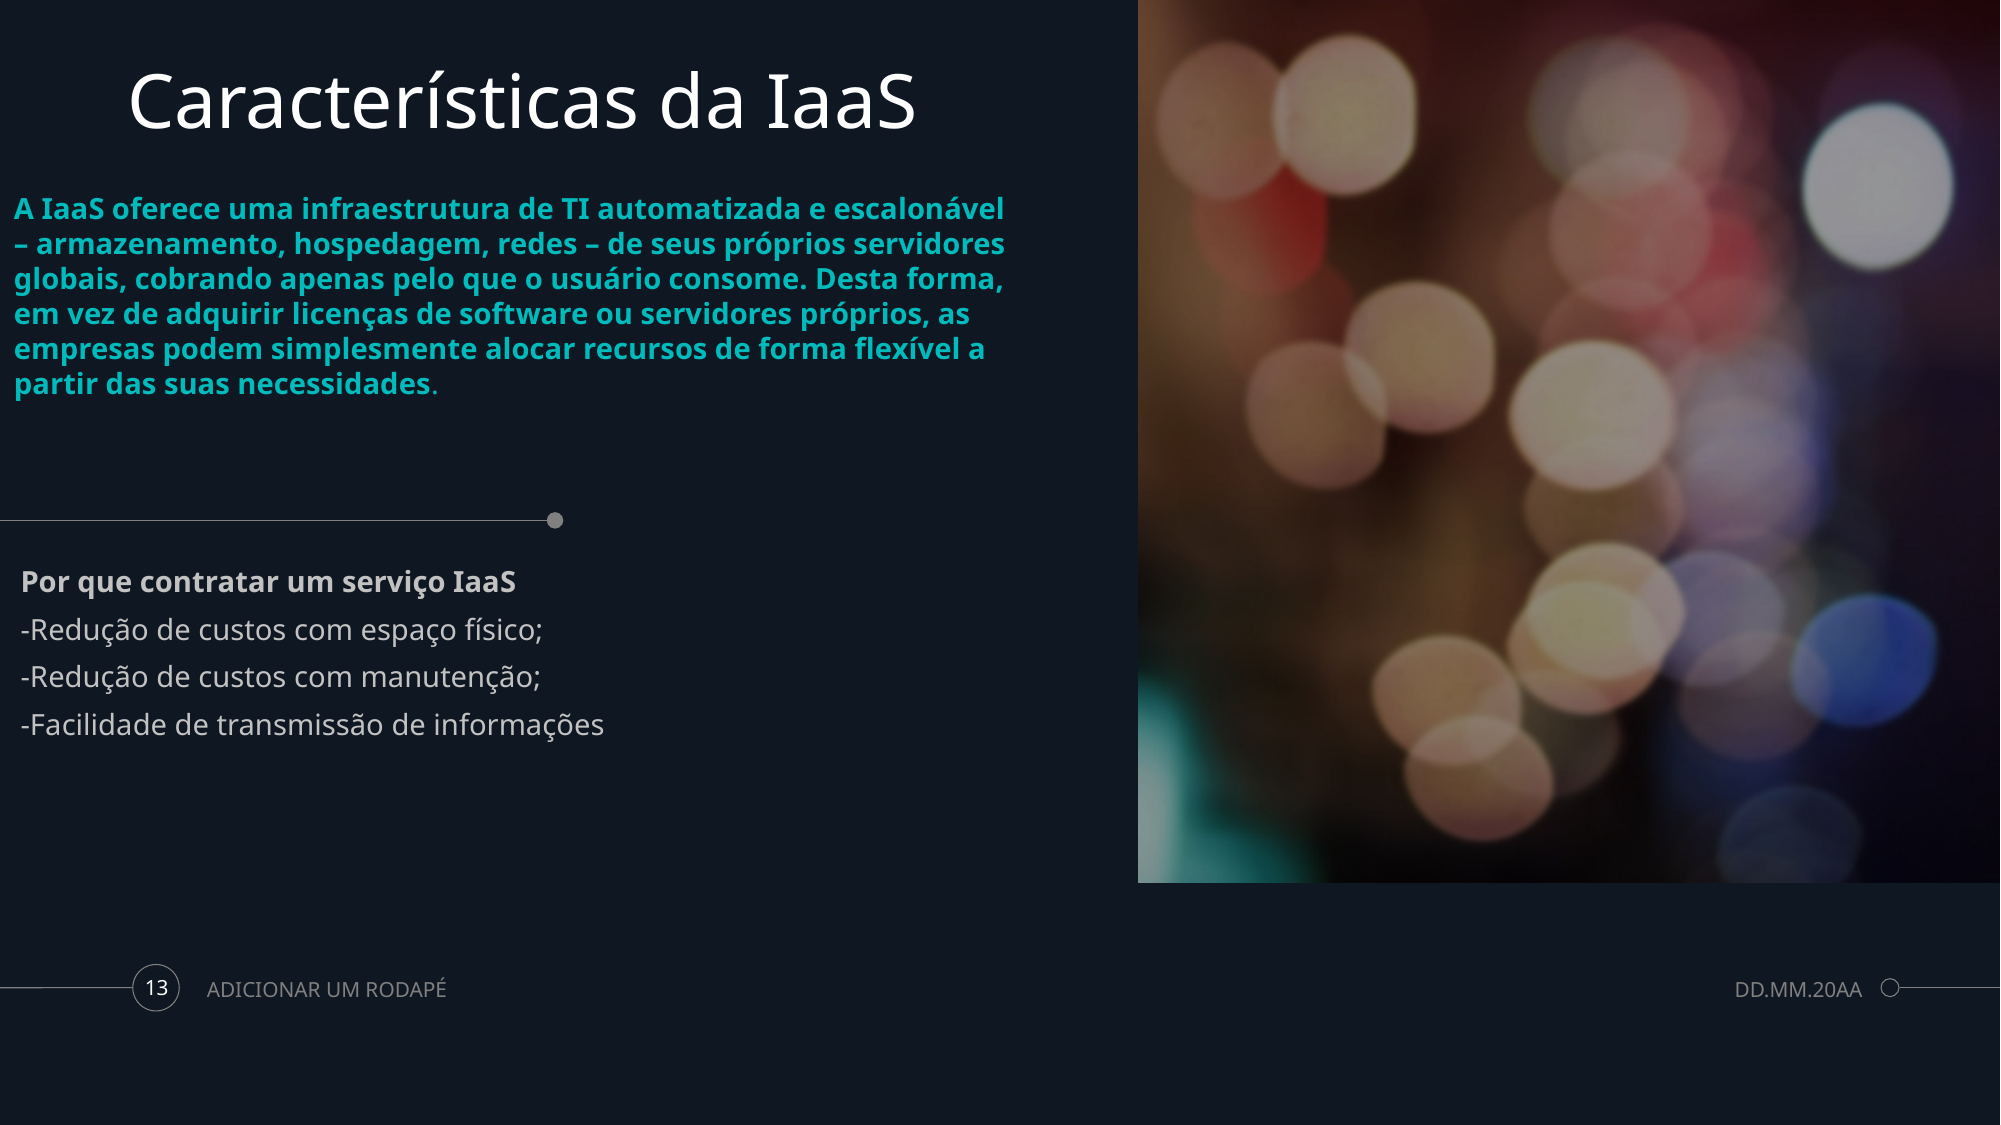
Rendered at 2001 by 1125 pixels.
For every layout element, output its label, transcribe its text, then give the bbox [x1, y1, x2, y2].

footer ADICIONAR UM RODAPÉ [191, 964, 671, 1014]
slide_number 13 [127, 964, 186, 1014]
slide_number DD.MM.20AA [1643, 964, 1863, 1014]
picture [1138, 0, 2000, 883]
list Por que contratar um serviço IaaS -Redução de custos com espaço físico; -Redução de custos com manutenção; -Facilidade de transmissão de informações [20, 563, 843, 927]
title Características da IaaS [127, 12, 951, 145]
text_box A IaaS oferece uma infraestrutura de TI automatizada e escalonável – armazenamento, hospedagem, redes – de seus próprios servidores globais, cobrando apenas pelo que o usuário consome. Desta forma, em vez de adquirir licenças de software ou servidores próprios, as empresas podem simplesmente alocar recursos de forma flexível a partir das suas necessidades. [0, 182, 1027, 408]
